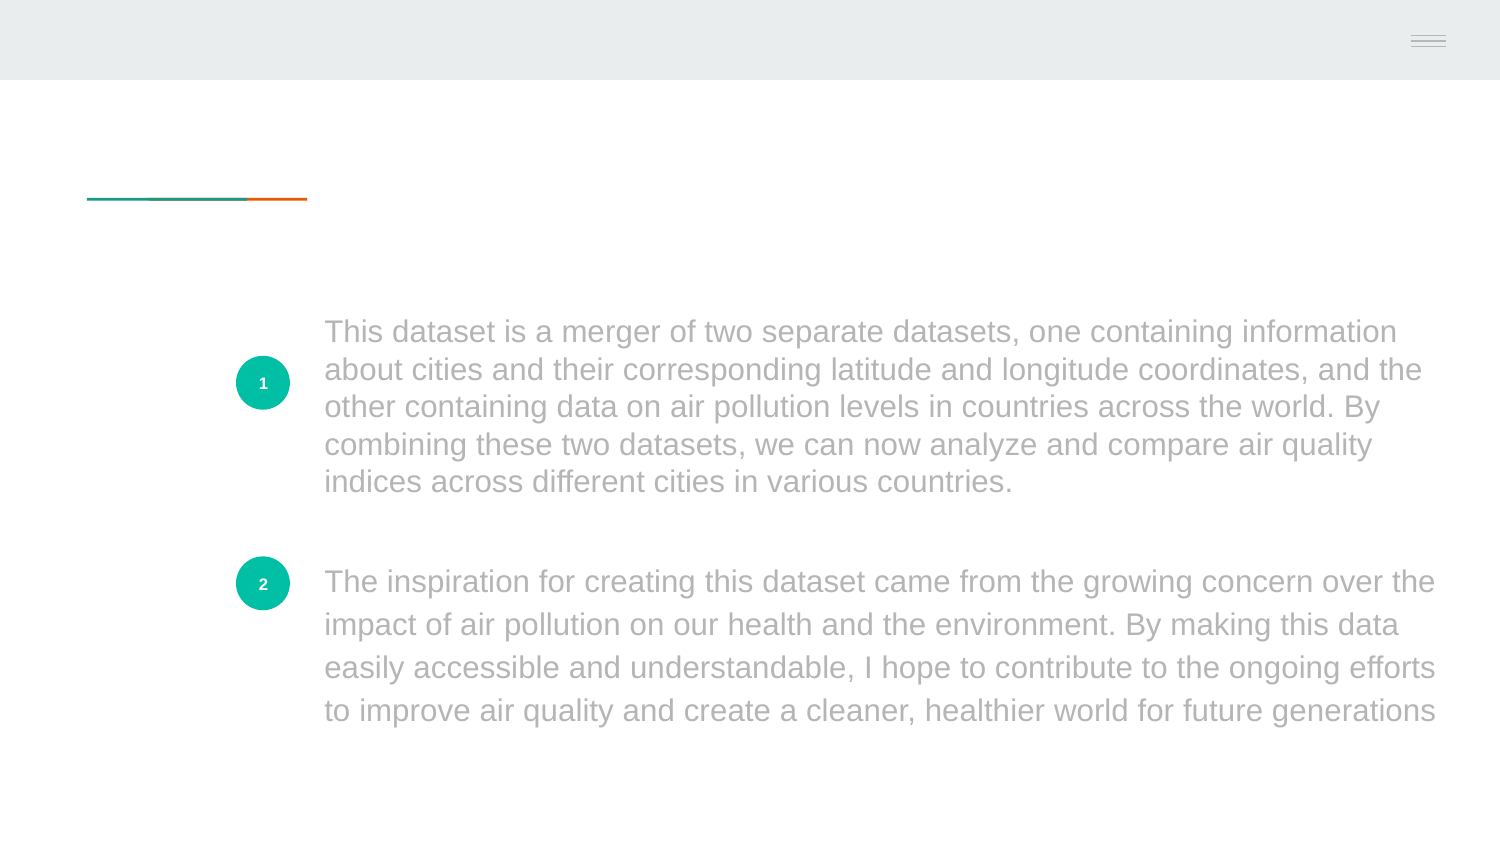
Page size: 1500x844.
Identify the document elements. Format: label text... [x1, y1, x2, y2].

list The inspiration for creating this dataset came from the growing concern over the impact of air pollution on our health and the environment. By making this data easily accessible and understandable, I hope to contribute to the ongoing efforts to improve air quality and create a cleaner, healthier world for future generations [309, 540, 1477, 808]
text_box 2 [235, 556, 290, 611]
list This dataset is a merger of two separate datasets, one containing information about cities and their corresponding latitude and longitude coordinates, and the other containing data on air pollution levels in countries across the world. By combining these two datasets, we can now analyze and compare air quality indices across different cities in various countries. [309, 296, 1458, 527]
text_box 1 [235, 355, 290, 410]
